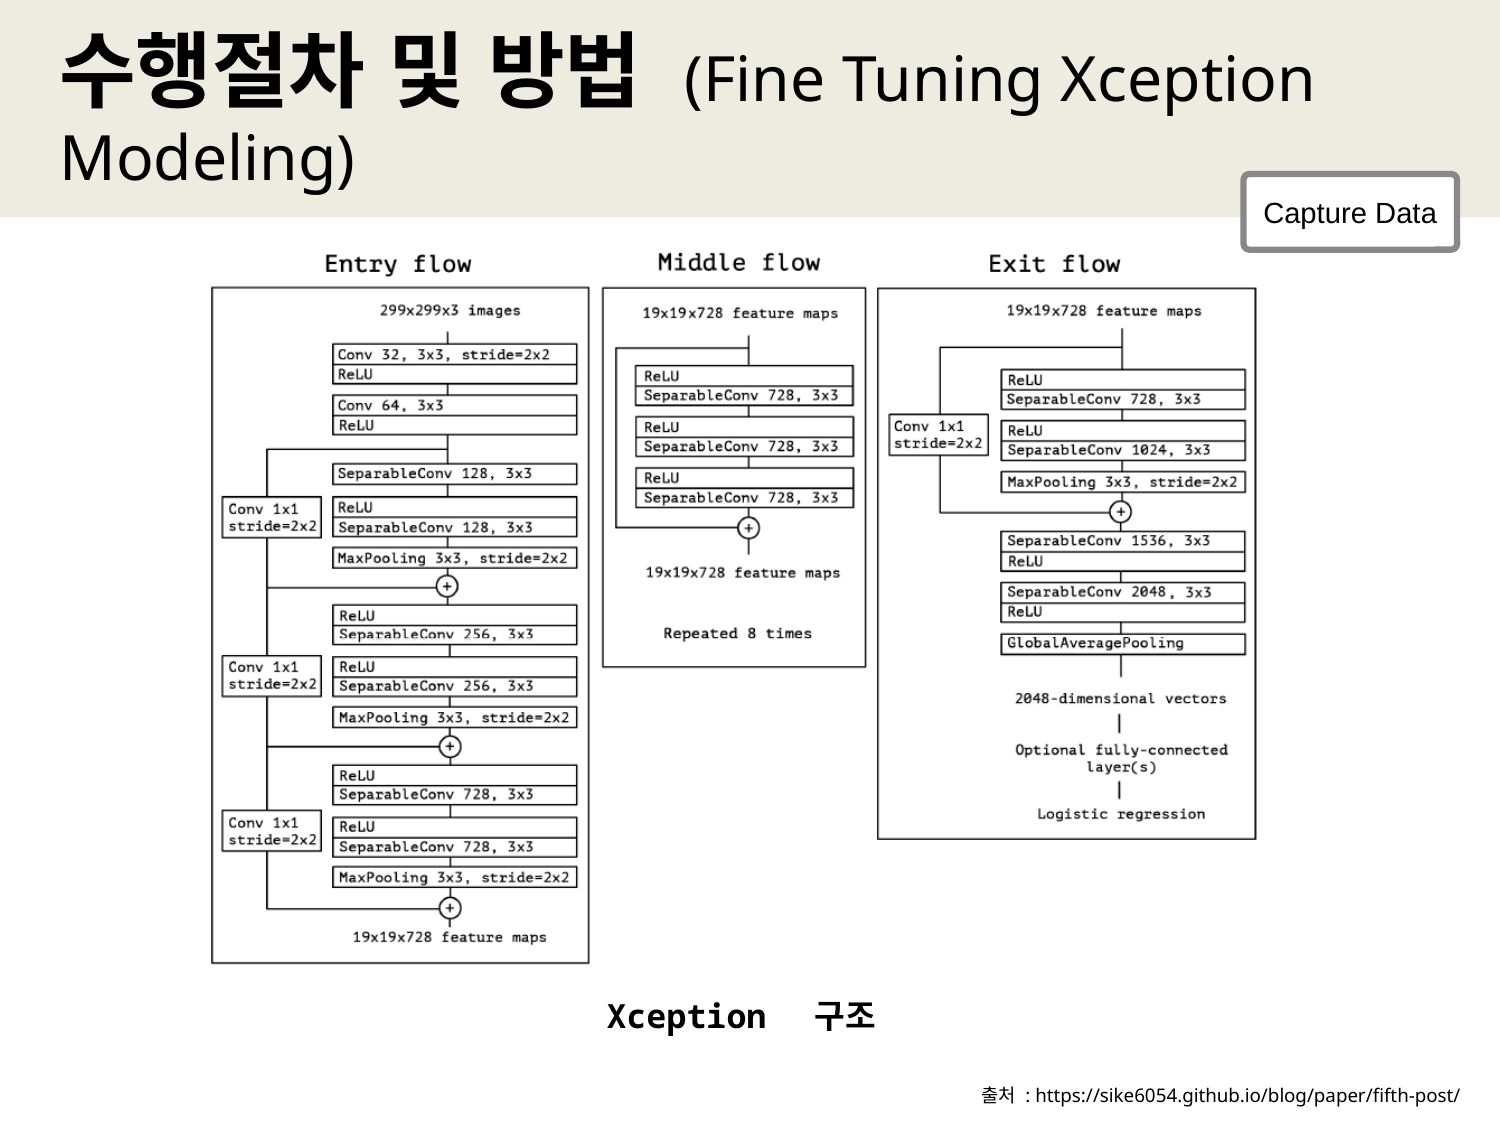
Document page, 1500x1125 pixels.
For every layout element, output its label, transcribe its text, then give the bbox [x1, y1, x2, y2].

text_box 출처 : https://sike6054.github.io/blog/paper/fifth-post/ [784, 1072, 1475, 1118]
text_box Xception 구조 [552, 999, 931, 1051]
text_box 수행절차 및 방법 (Fine Tuning Xception Modeling) [44, 61, 1438, 150]
text_box [0, 0, 1500, 218]
text_box Capture Data [1243, 173, 1458, 250]
picture [190, 235, 1280, 990]
